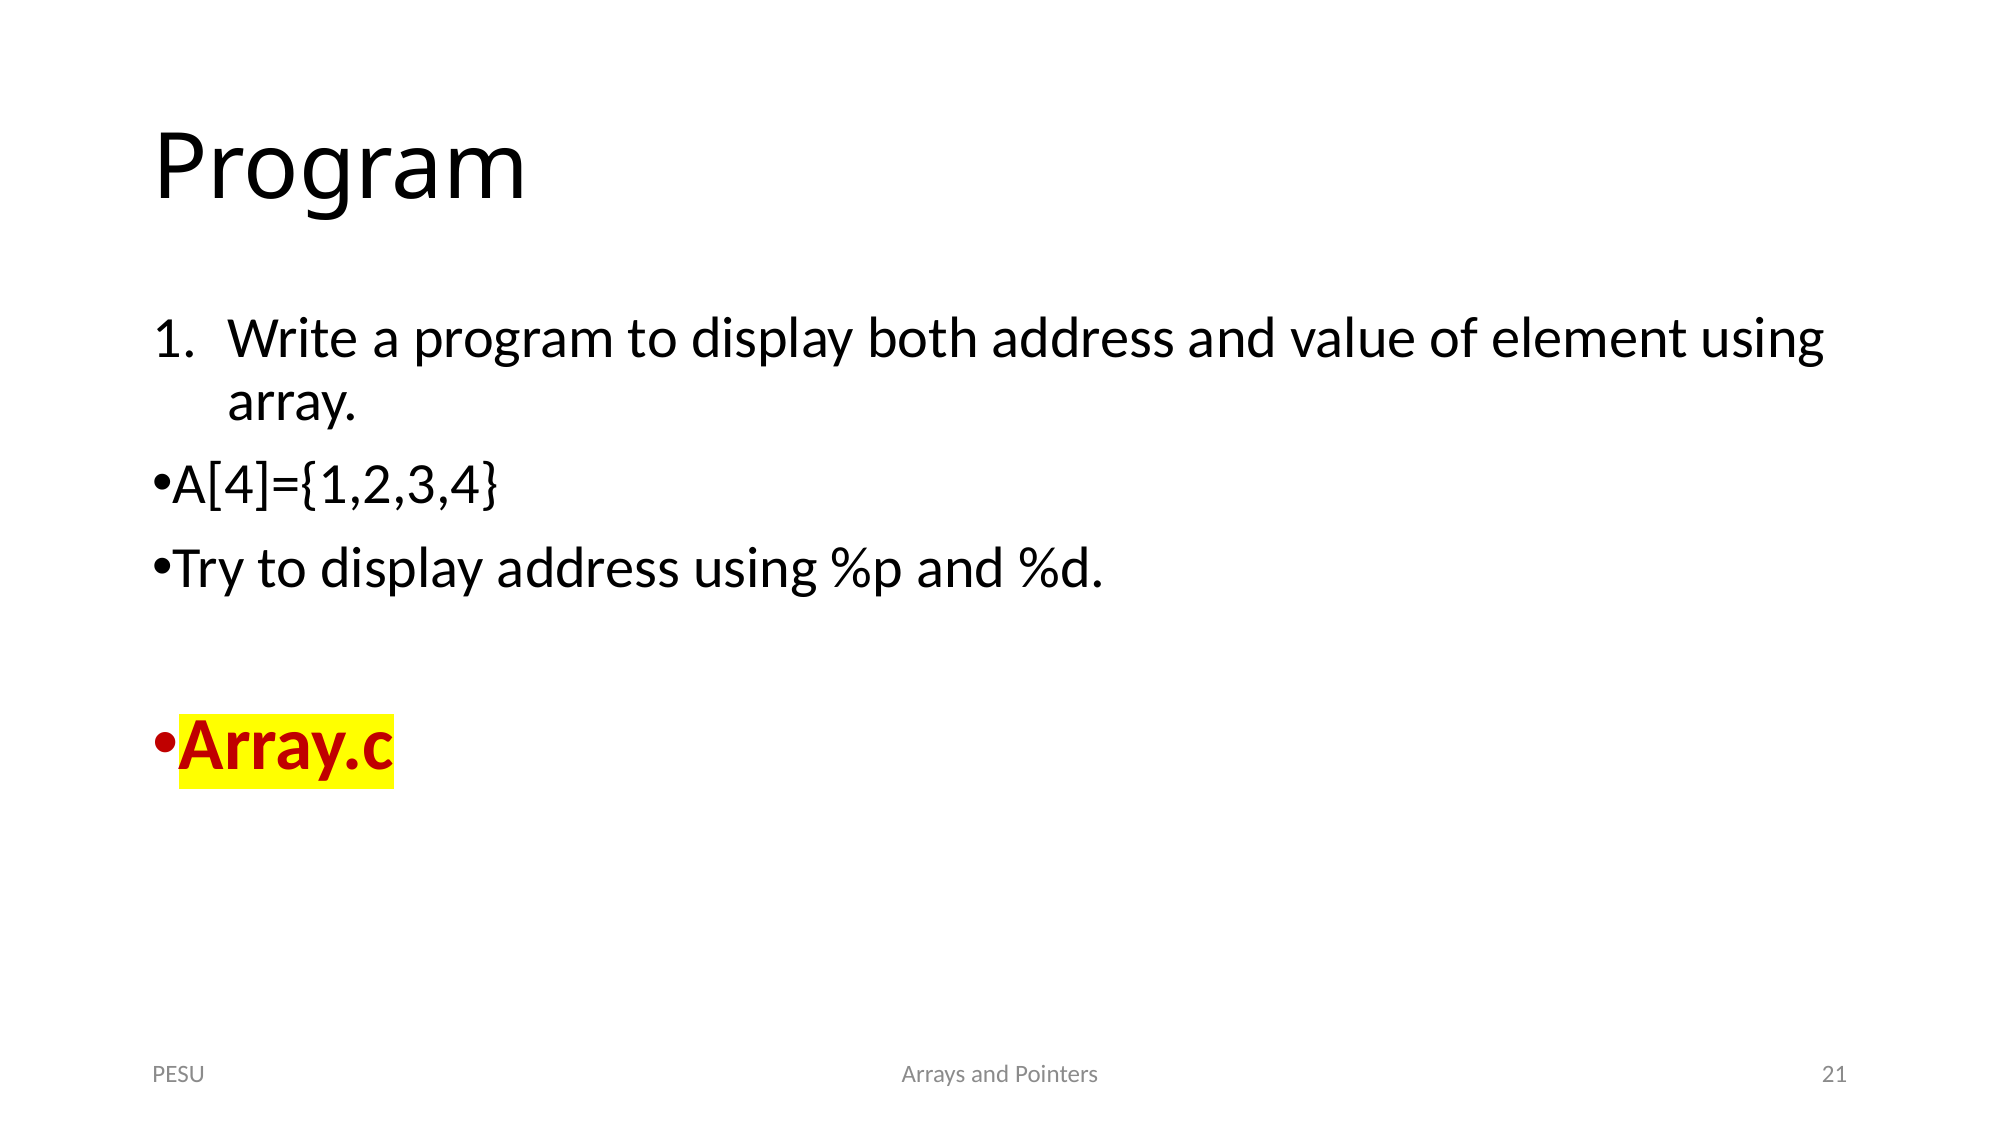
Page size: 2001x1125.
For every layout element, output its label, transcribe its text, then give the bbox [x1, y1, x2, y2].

slide_number PESU [137, 1042, 588, 1103]
slide_number 21 [1412, 1042, 1863, 1103]
footer Arrays and Pointers [662, 1042, 1338, 1103]
title Program [137, 59, 1863, 278]
list Write a program to display both address and value of element using array. A[4]={1,2,3,4} Try to display address using %p and %d. Array.c [137, 299, 1863, 1014]
